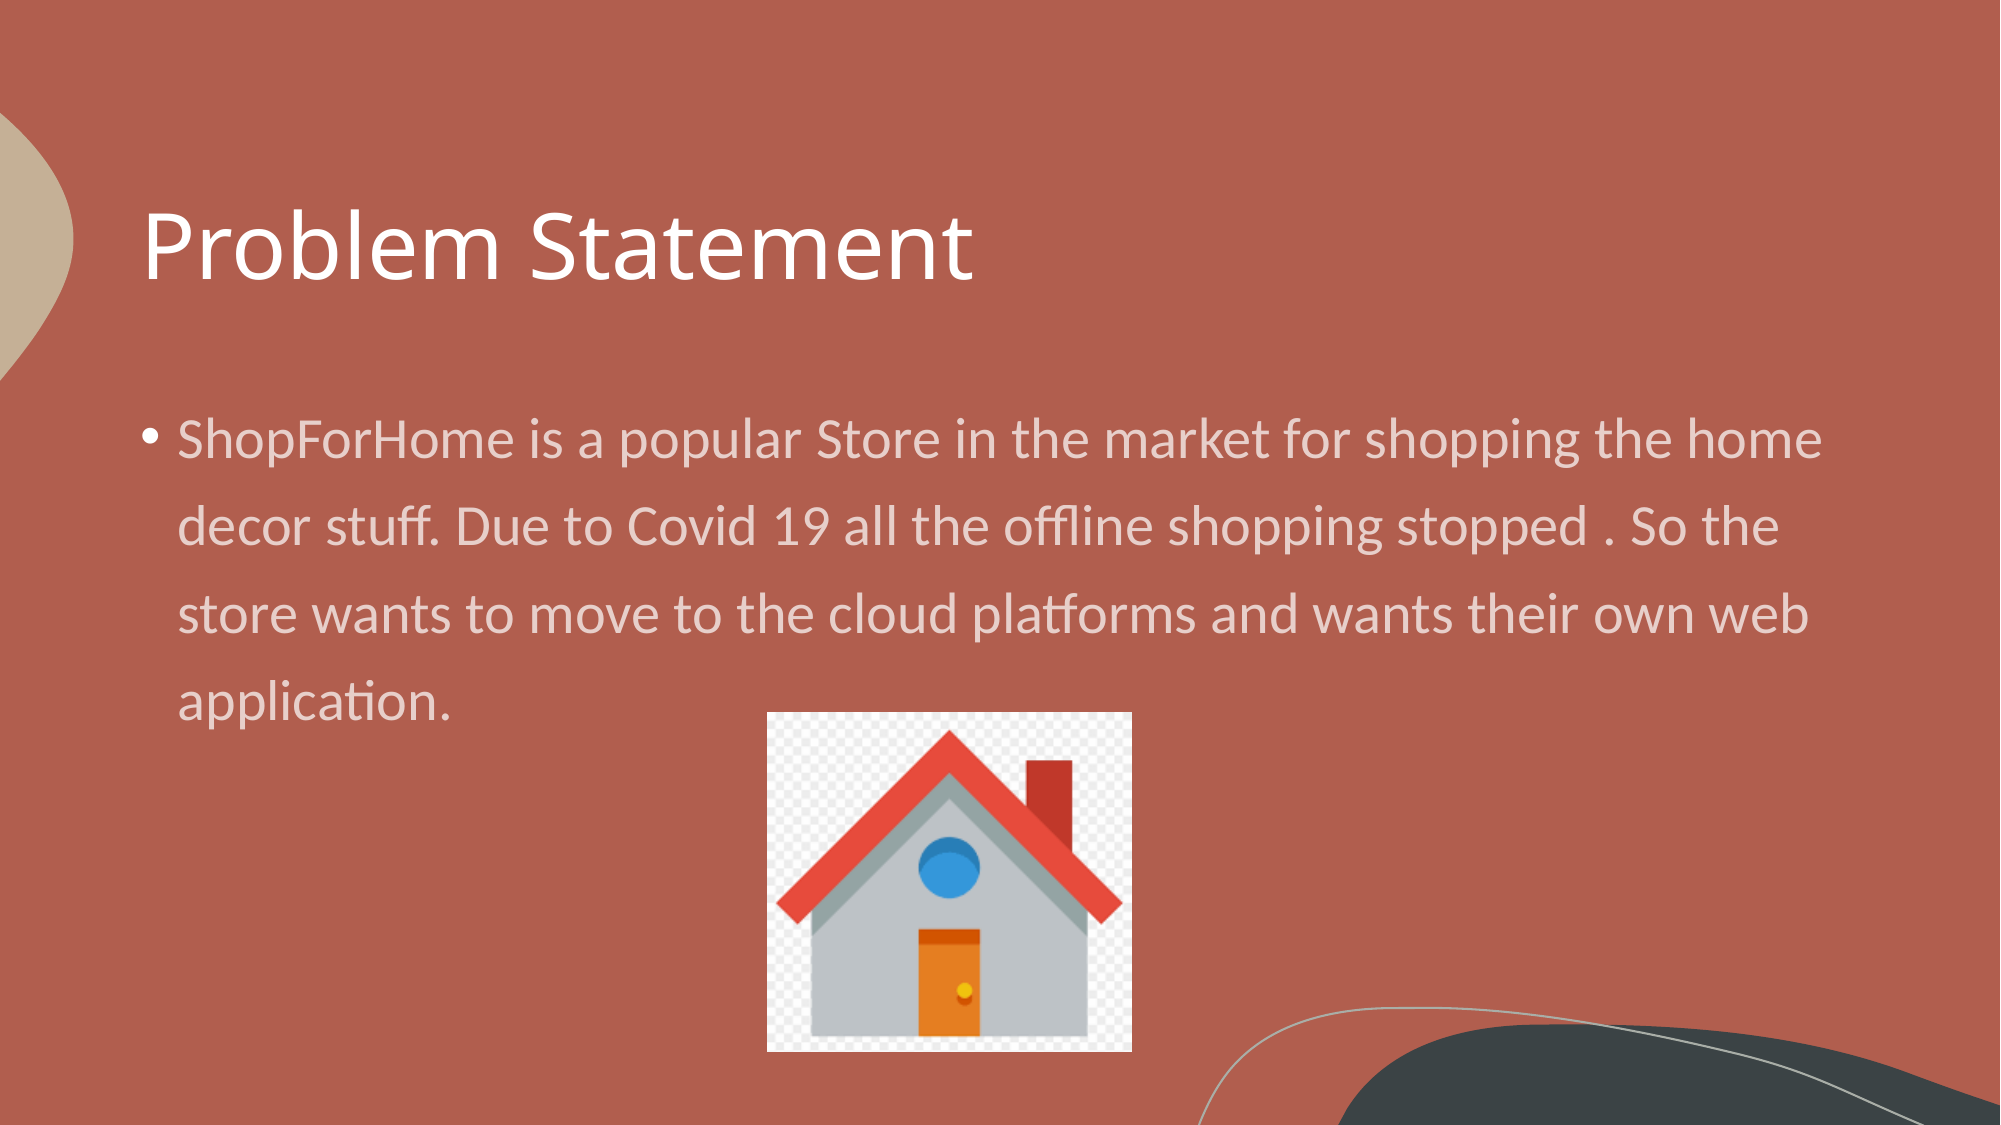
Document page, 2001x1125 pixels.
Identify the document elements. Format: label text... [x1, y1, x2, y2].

picture [767, 712, 1132, 1052]
list ShopForHome is a popular Store in the market for shopping the home decor stuff. Due to Covid 19 all the offline shopping stopped . So the store wants to move to the cloud platforms and wants their own web application. [125, 375, 1875, 1002]
title Problem Statement [125, 125, 1875, 375]
